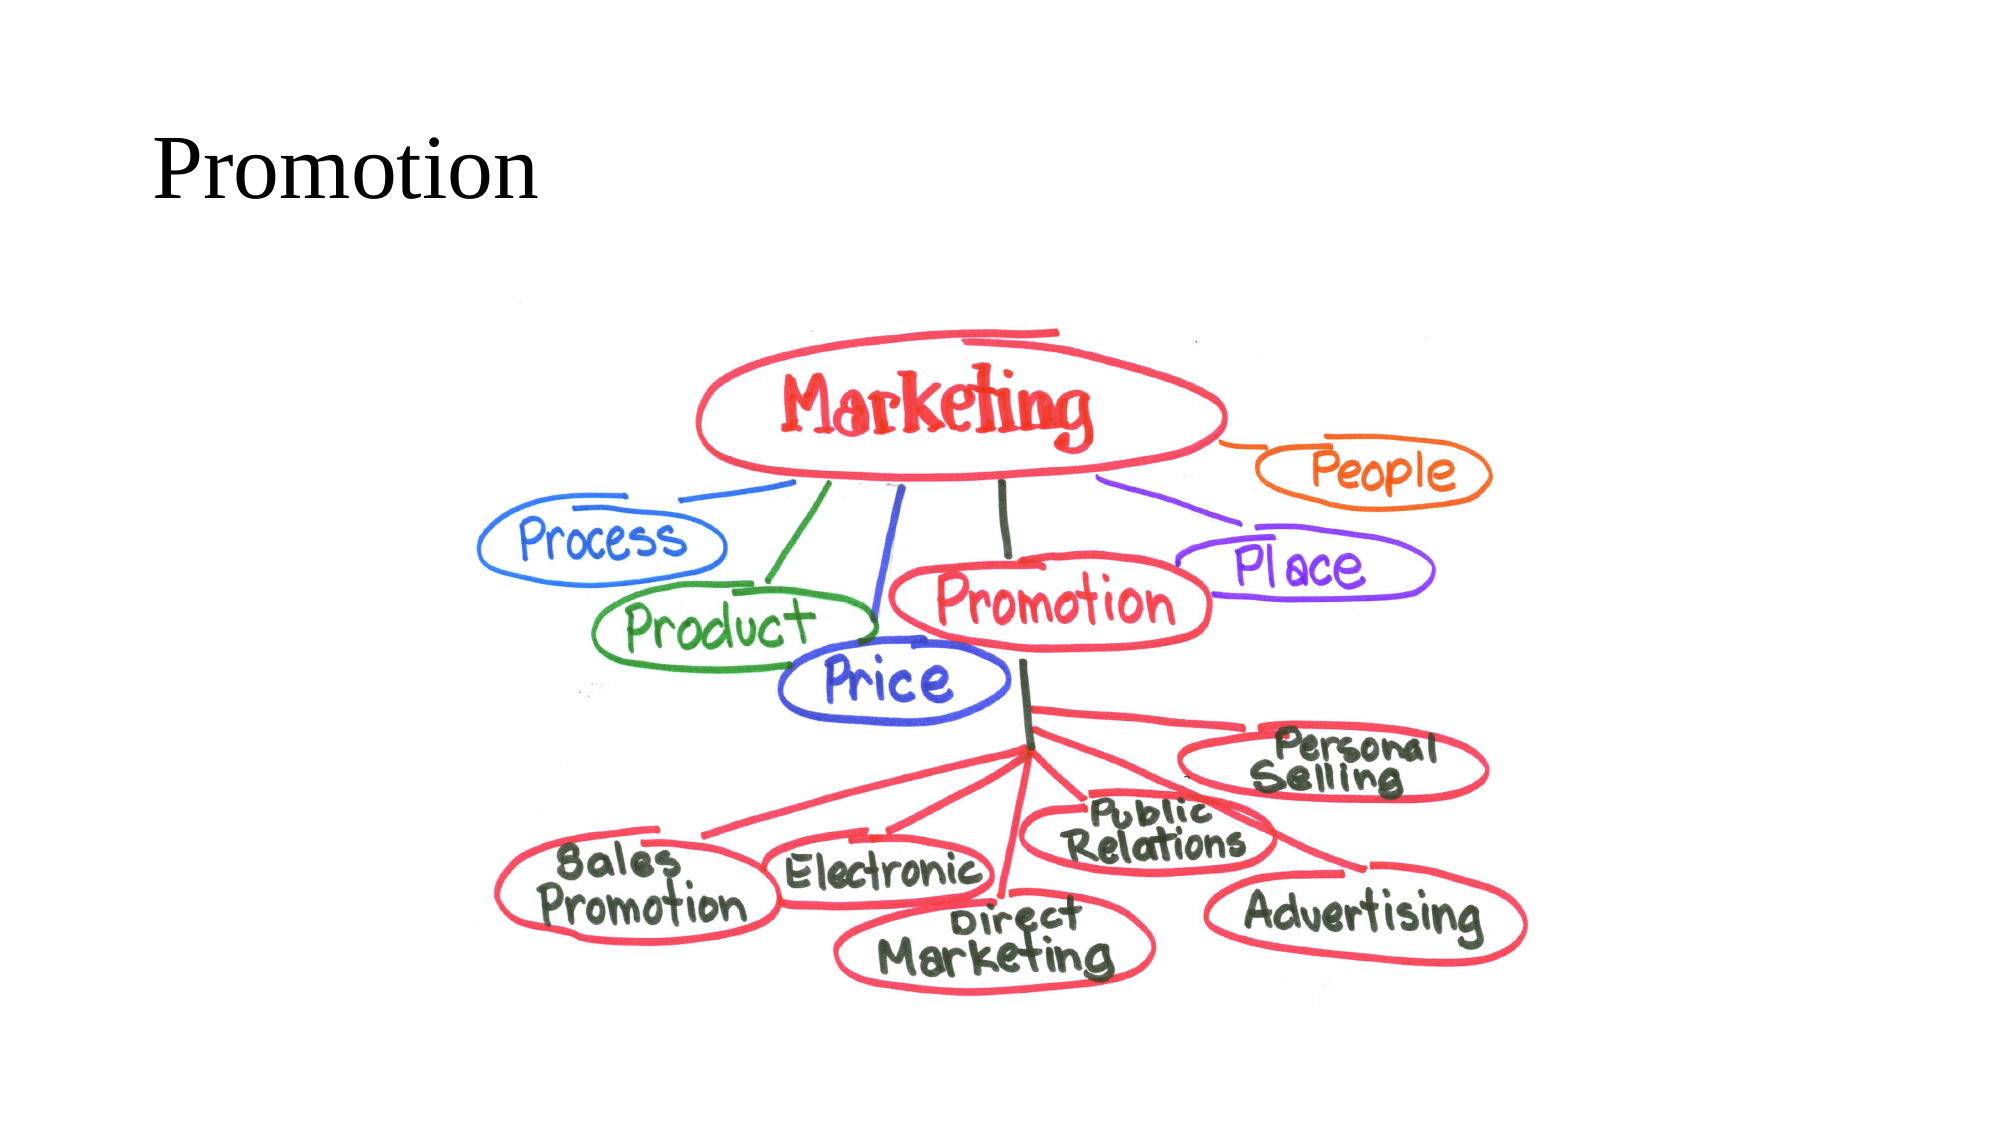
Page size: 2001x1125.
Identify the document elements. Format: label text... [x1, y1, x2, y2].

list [468, 299, 1532, 1014]
title Promotion [137, 59, 1863, 278]
